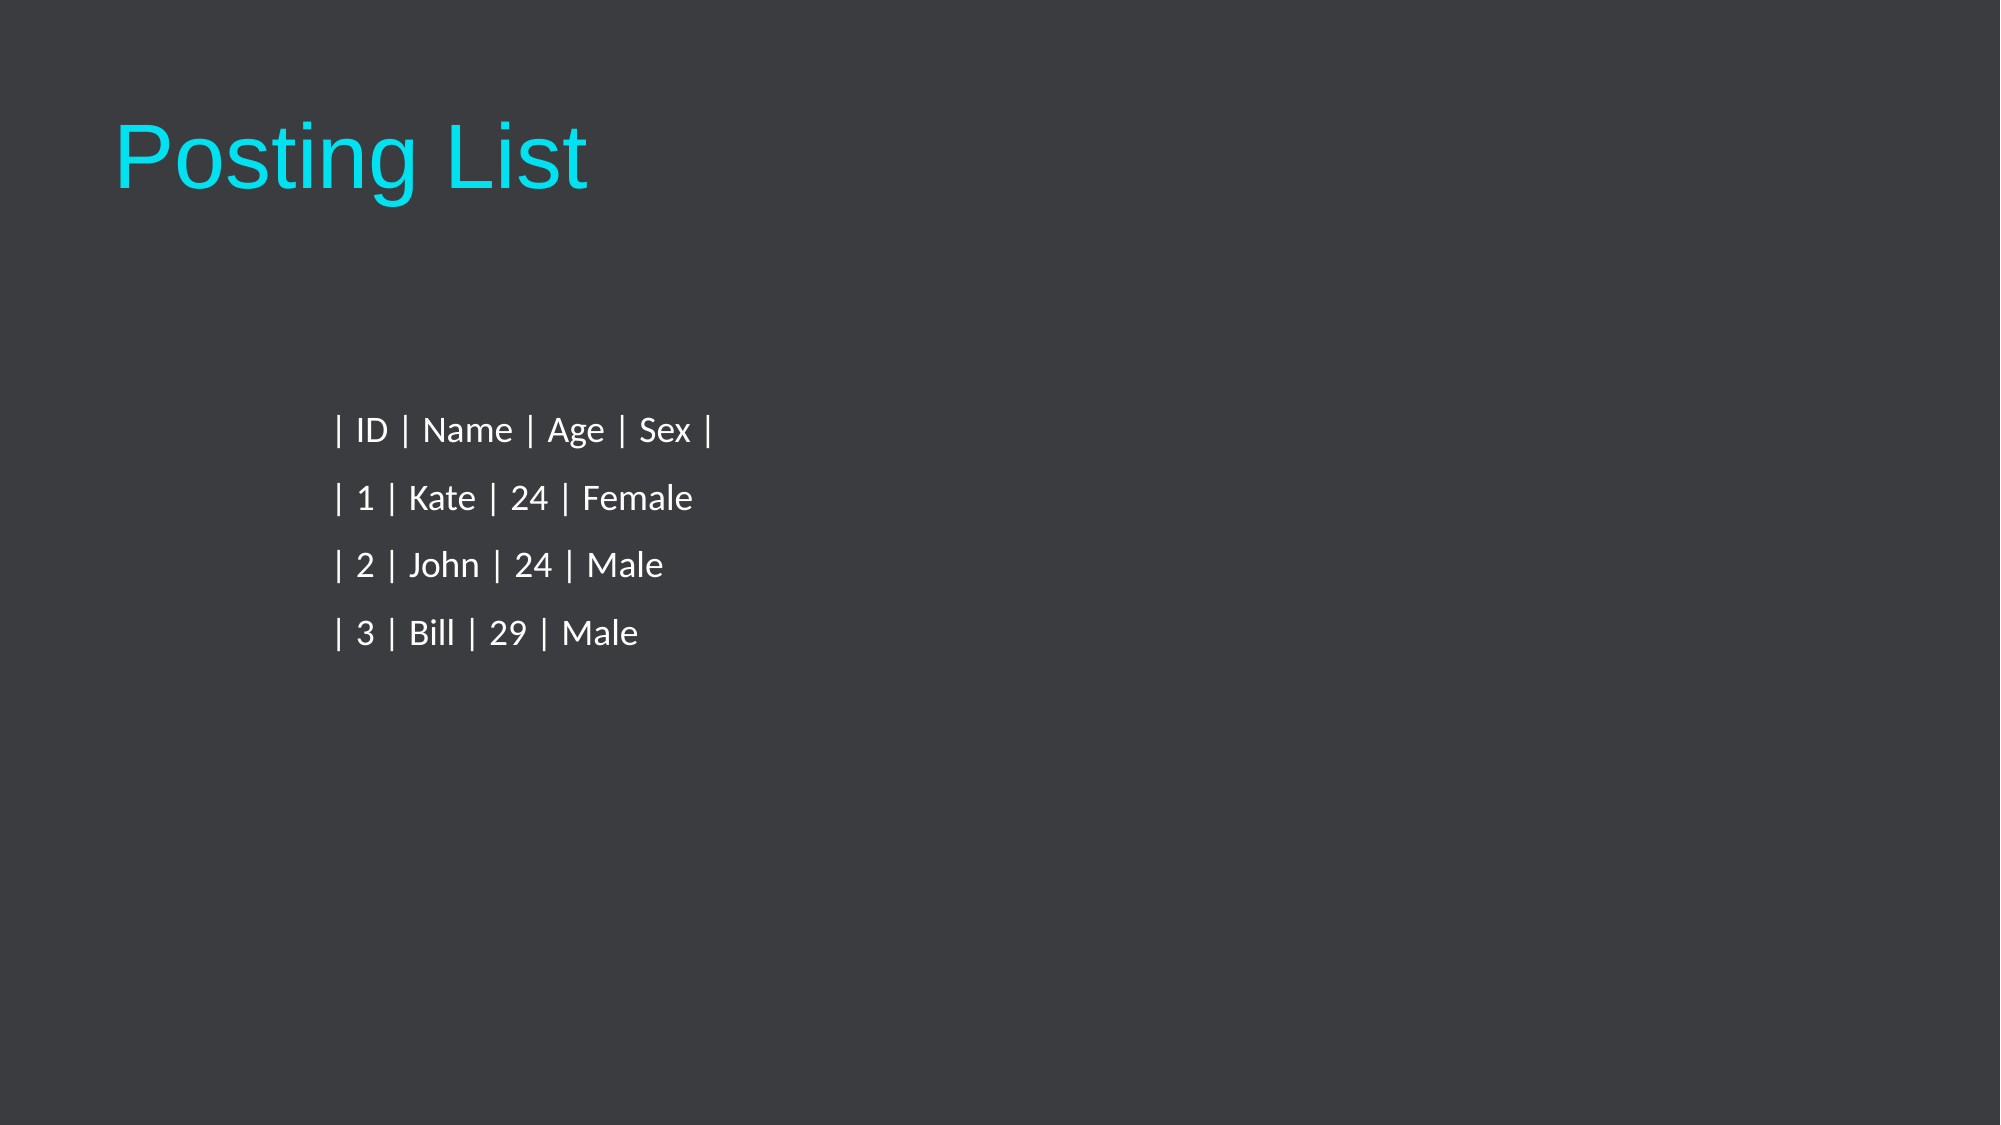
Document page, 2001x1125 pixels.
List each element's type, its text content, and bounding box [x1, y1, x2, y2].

text_box | ID | Name | Age | Sex | | 1 | Kate | 24 | Female | 2 | John | 24 | Male | 3 | Bill | 29 | Male [314, 201, 1499, 835]
title Posting List [93, 114, 1498, 203]
